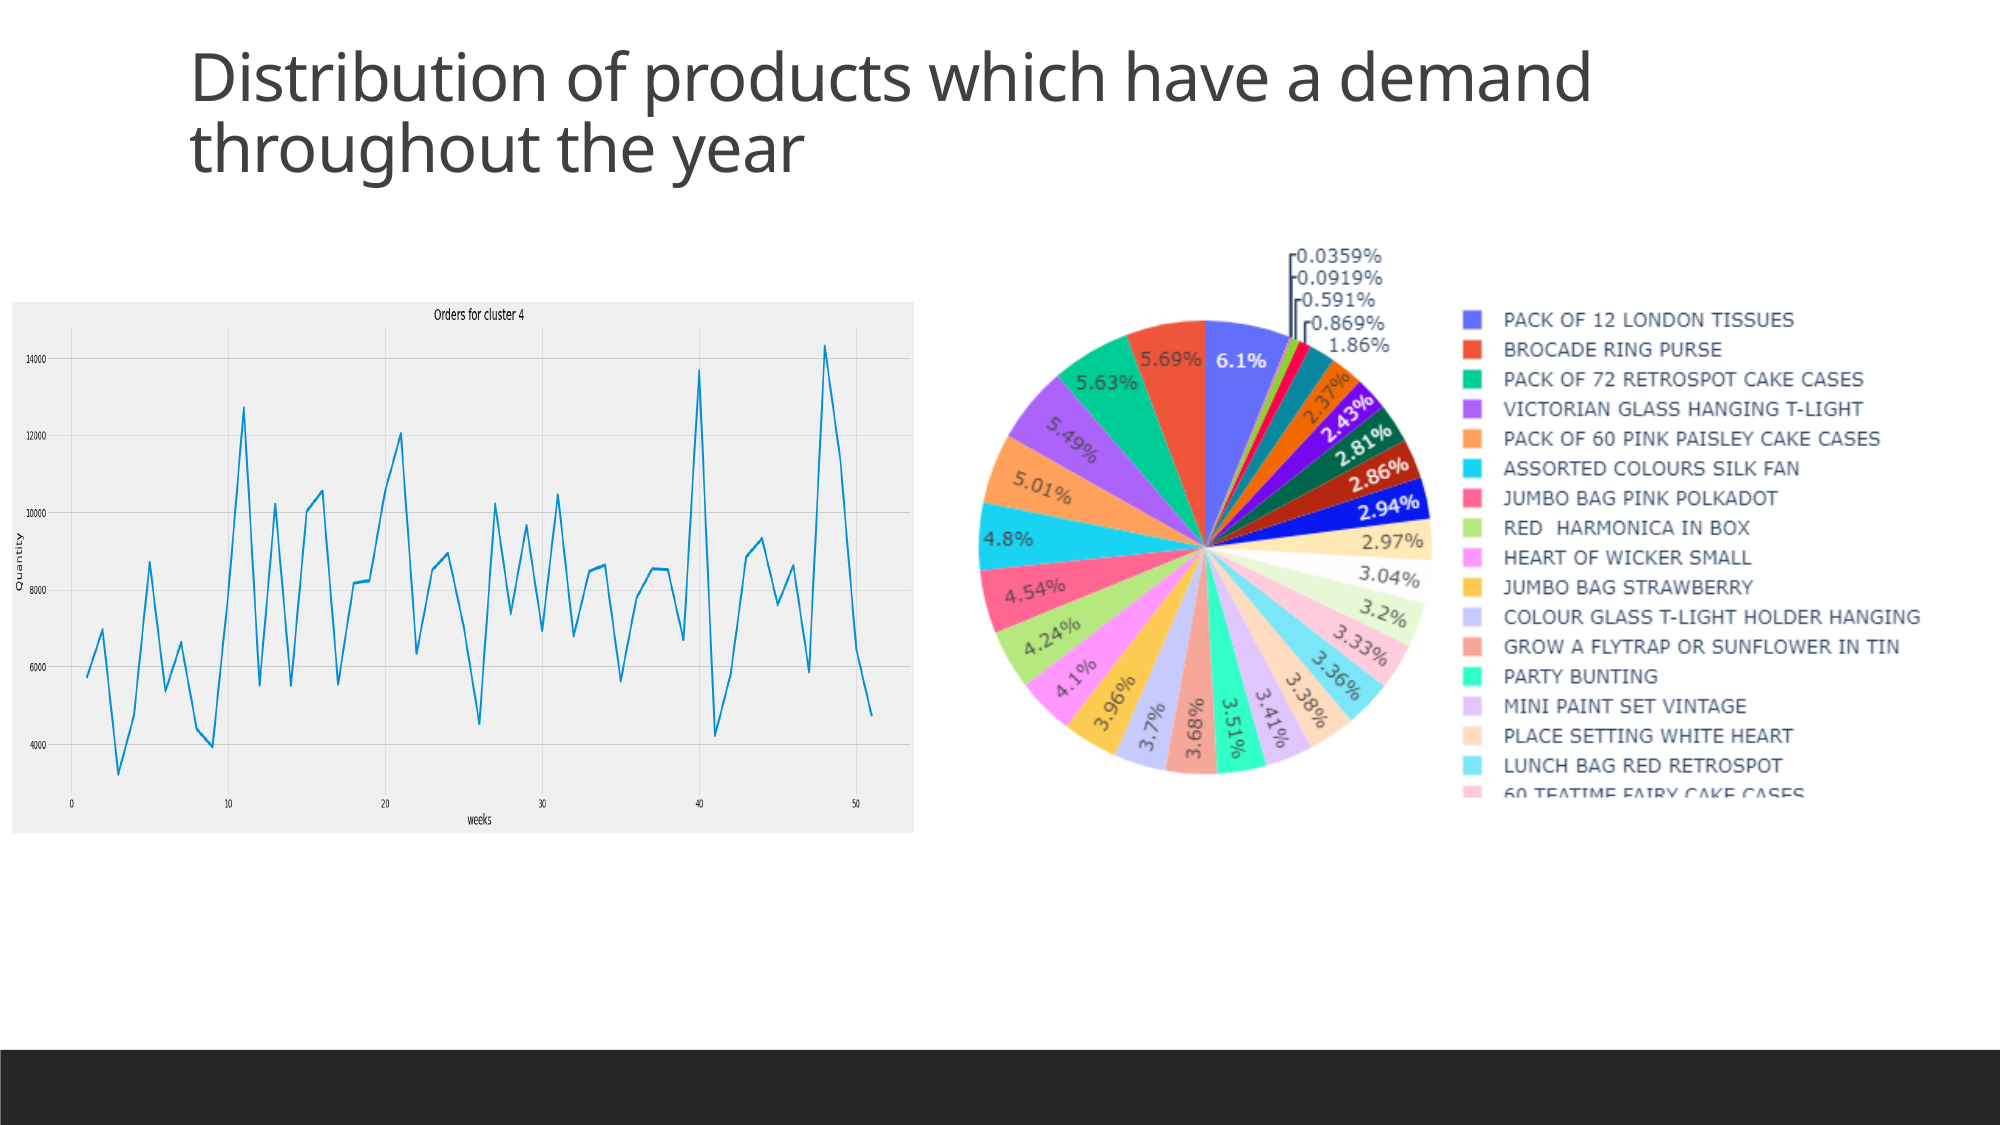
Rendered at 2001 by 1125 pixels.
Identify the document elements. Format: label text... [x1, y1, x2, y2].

text_box Distribution of products which have a demand throughout the year [174, 36, 1825, 193]
picture [11, 234, 1949, 834]
